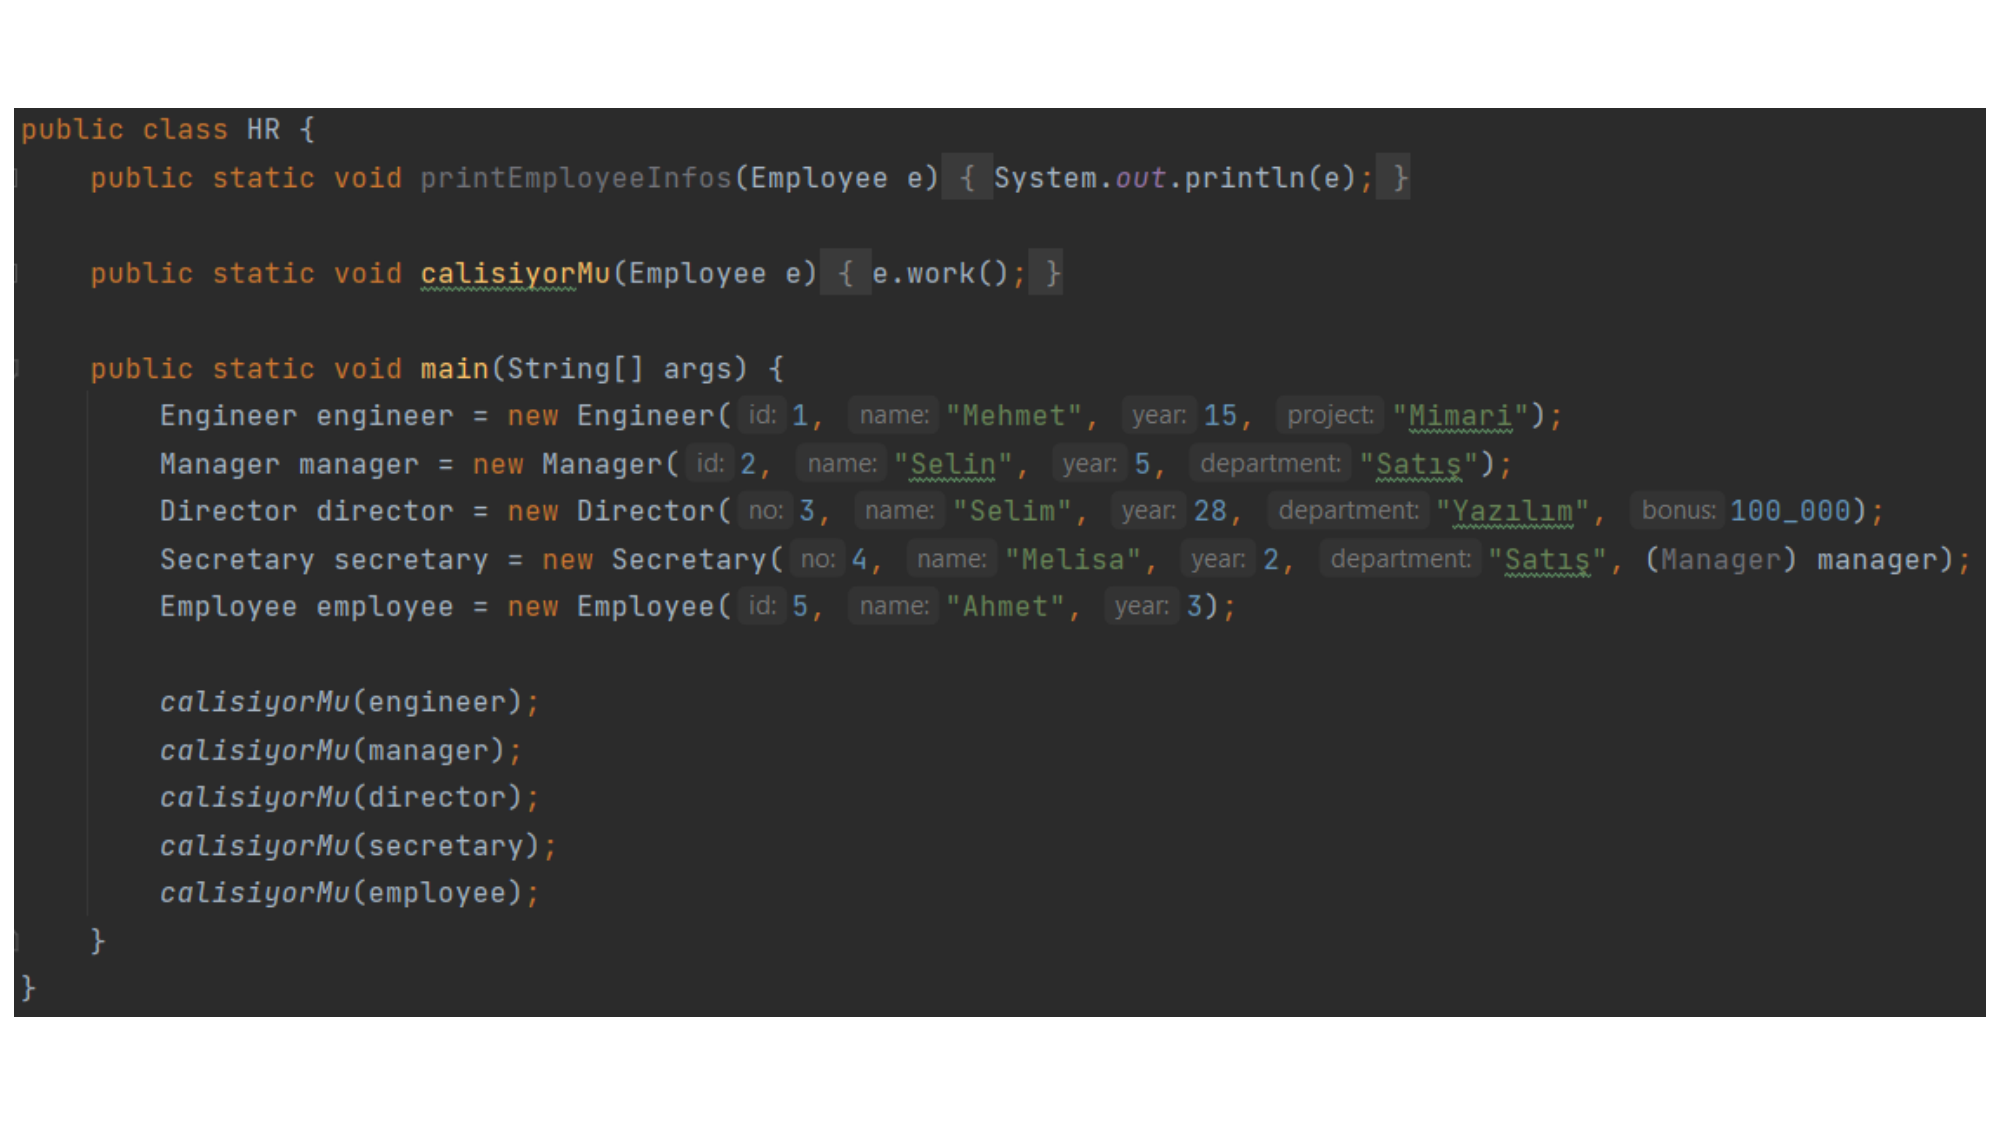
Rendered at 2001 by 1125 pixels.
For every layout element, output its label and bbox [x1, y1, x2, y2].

picture [14, 108, 1986, 1017]
